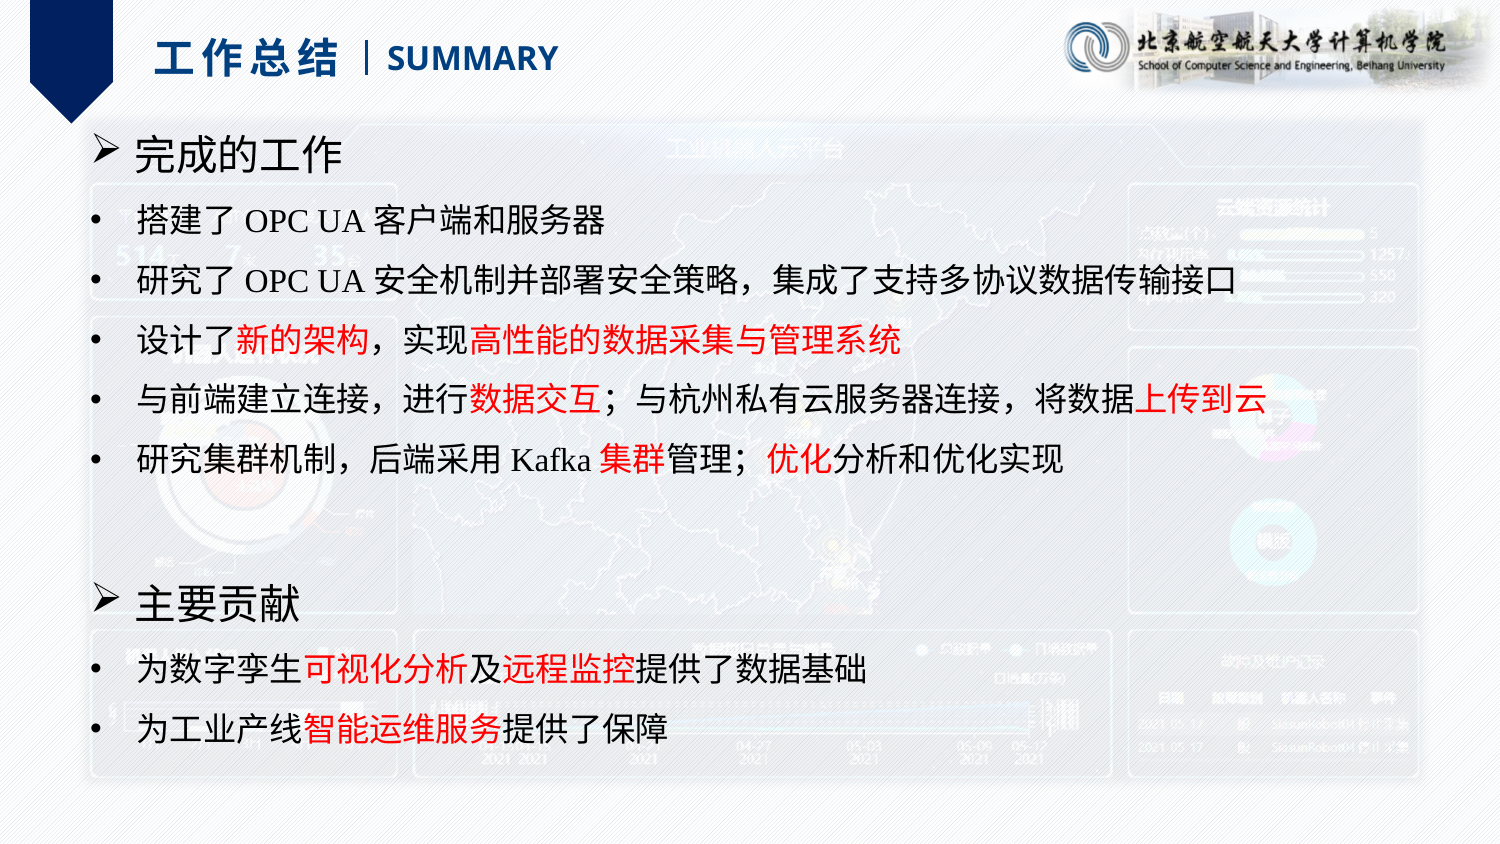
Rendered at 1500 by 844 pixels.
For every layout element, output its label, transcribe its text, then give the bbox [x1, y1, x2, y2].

text_box 工作总结 [139, 24, 355, 90]
picture [1075, 15, 1485, 82]
picture [75, 108, 1433, 793]
text_box SUMMARY [372, 29, 574, 85]
